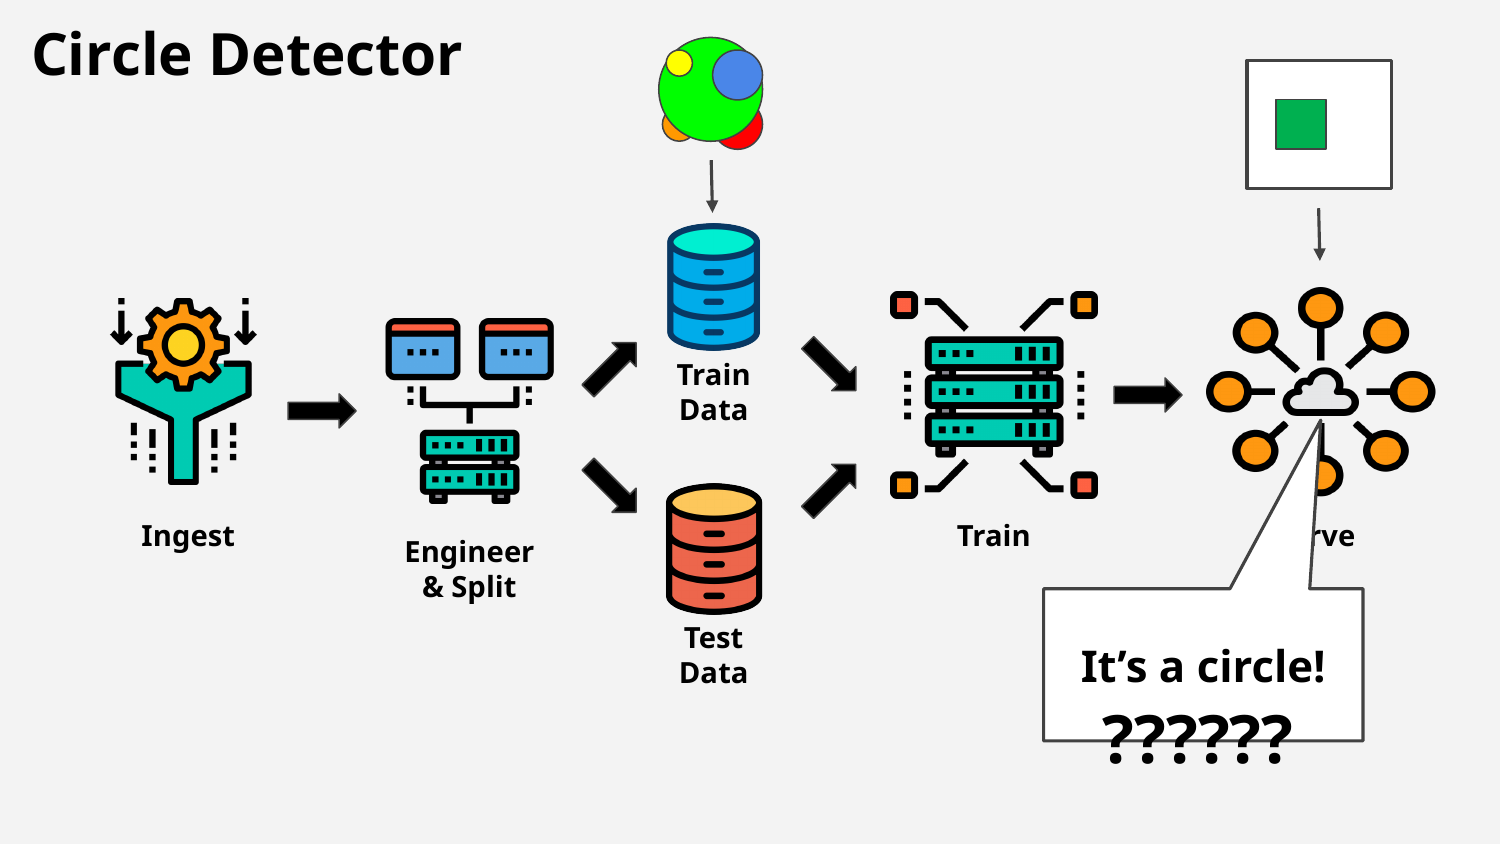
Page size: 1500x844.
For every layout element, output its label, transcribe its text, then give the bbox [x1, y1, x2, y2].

text_box ?????? [1010, 681, 1386, 741]
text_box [287, 317, 563, 569]
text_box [795, 291, 1098, 553]
text_box Ingest [114, 502, 263, 553]
title Circle Detector [16, 2, 1464, 102]
text_box [660, 102, 761, 142]
text_box [719, 111, 763, 150]
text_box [575, 223, 788, 655]
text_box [1113, 280, 1443, 553]
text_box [1246, 60, 1392, 262]
picture [90, 298, 276, 485]
text_box It’s a circle! [1043, 560, 1363, 681]
text_box [662, 115, 690, 142]
